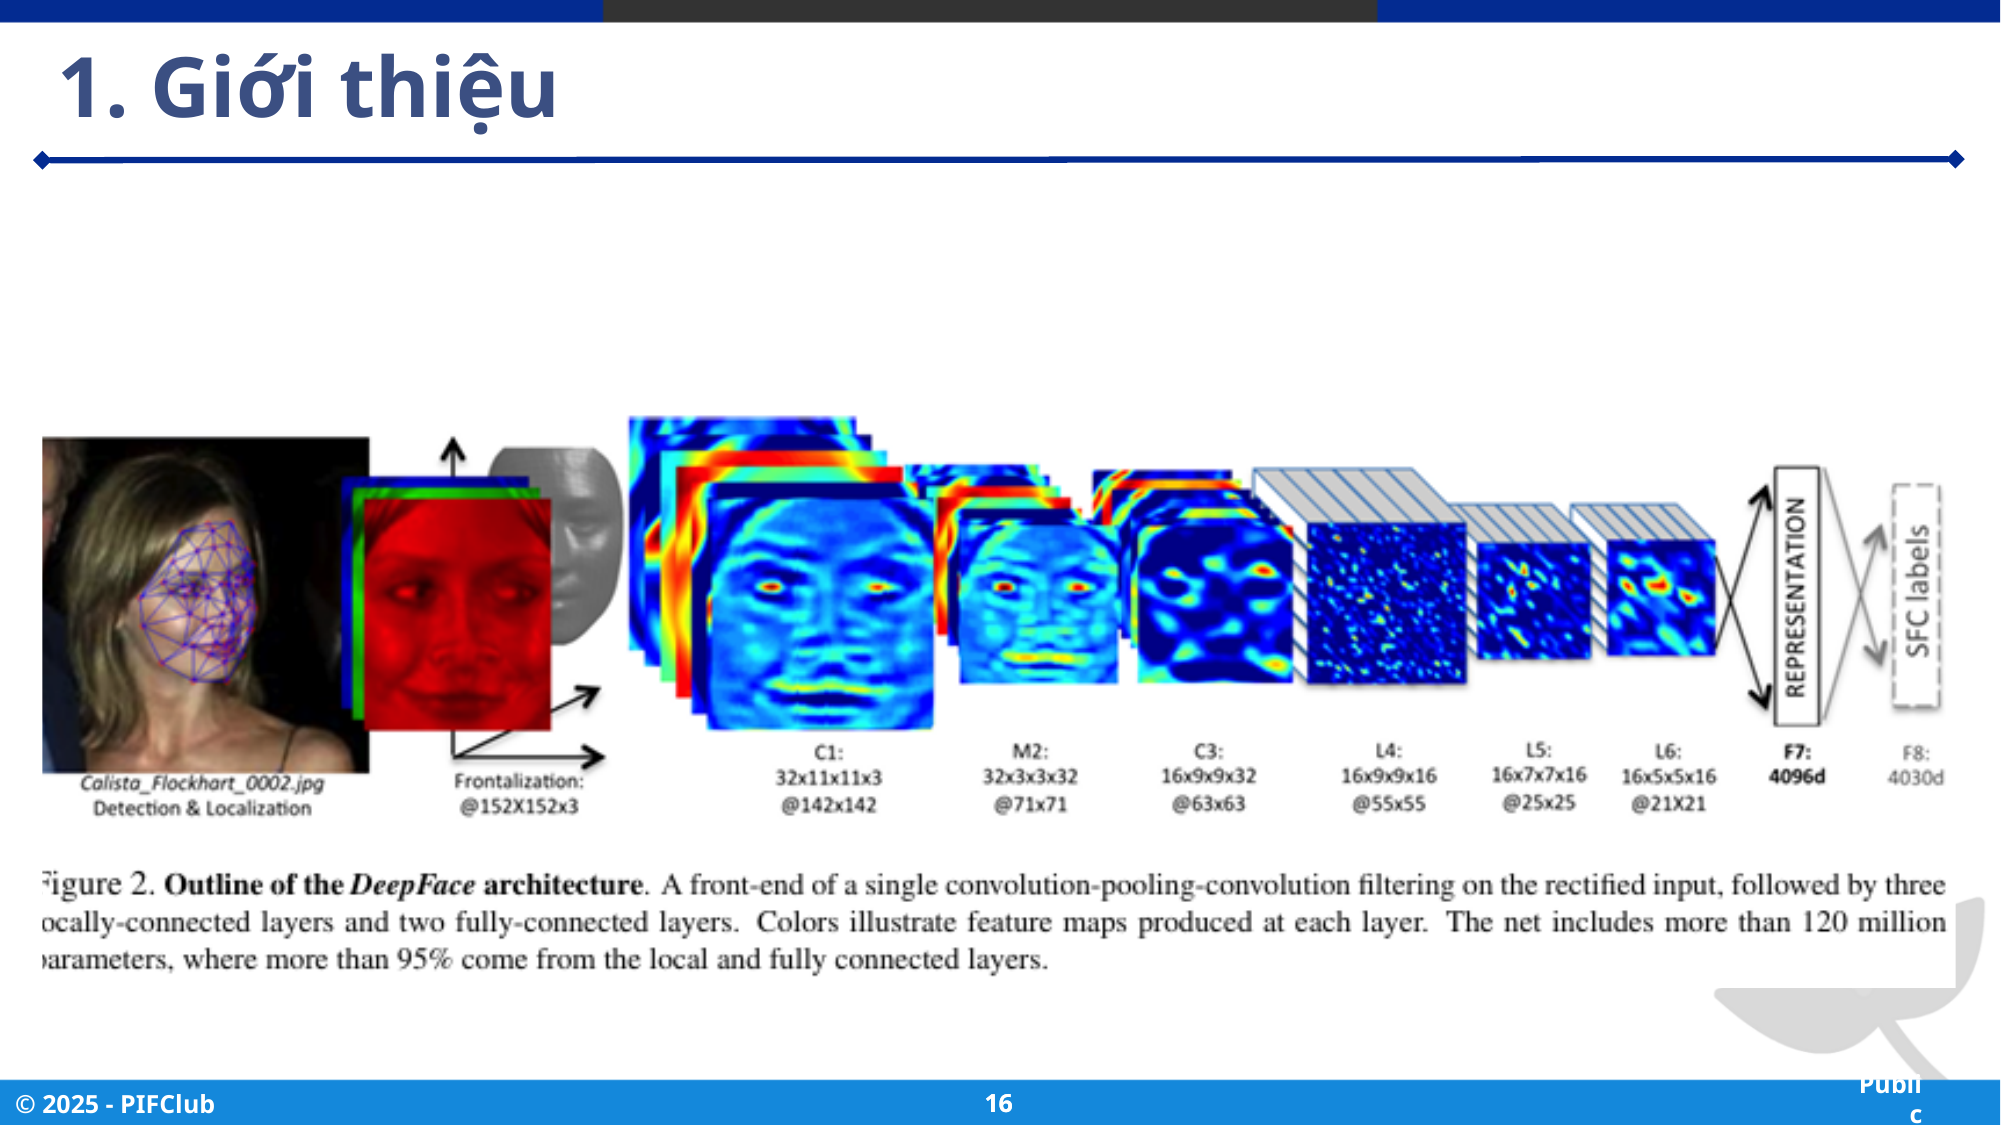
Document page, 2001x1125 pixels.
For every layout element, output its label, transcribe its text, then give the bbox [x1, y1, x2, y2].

picture [0, 0, 2001, 1125]
title 1. Giới thiệu [42, 52, 1956, 129]
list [42, 212, 1956, 988]
